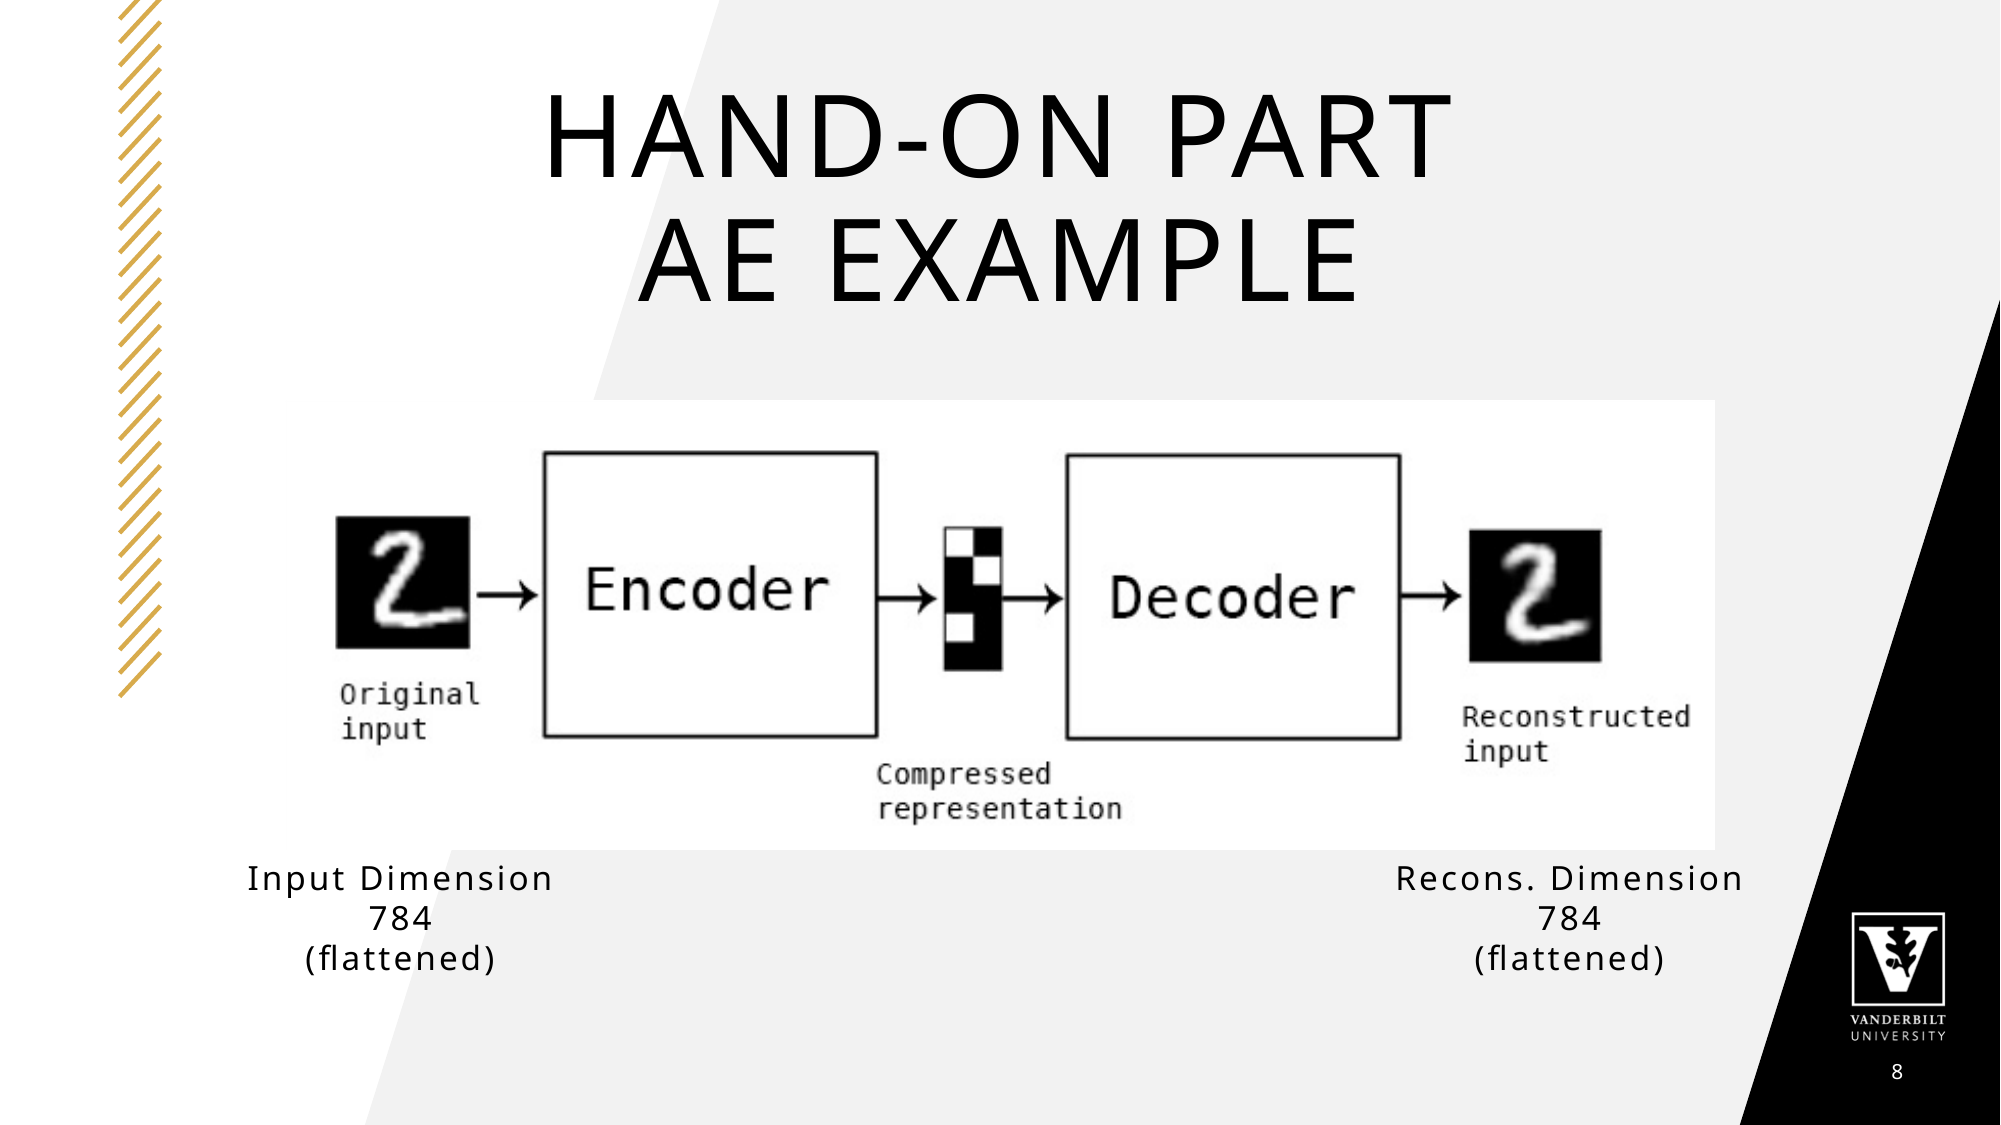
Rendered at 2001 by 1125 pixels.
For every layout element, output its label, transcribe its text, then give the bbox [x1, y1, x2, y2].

text_box Input Dimension 784 (flattened) [193, 849, 607, 985]
picture [284, 400, 1715, 850]
title HAND-ON PART AE Example [231, 71, 1769, 323]
picture [1850, 912, 1946, 1041]
slide_number 8 [1851, 1042, 1943, 1103]
text_box Recons. Dimension 784 (flattened) [1352, 849, 1786, 985]
